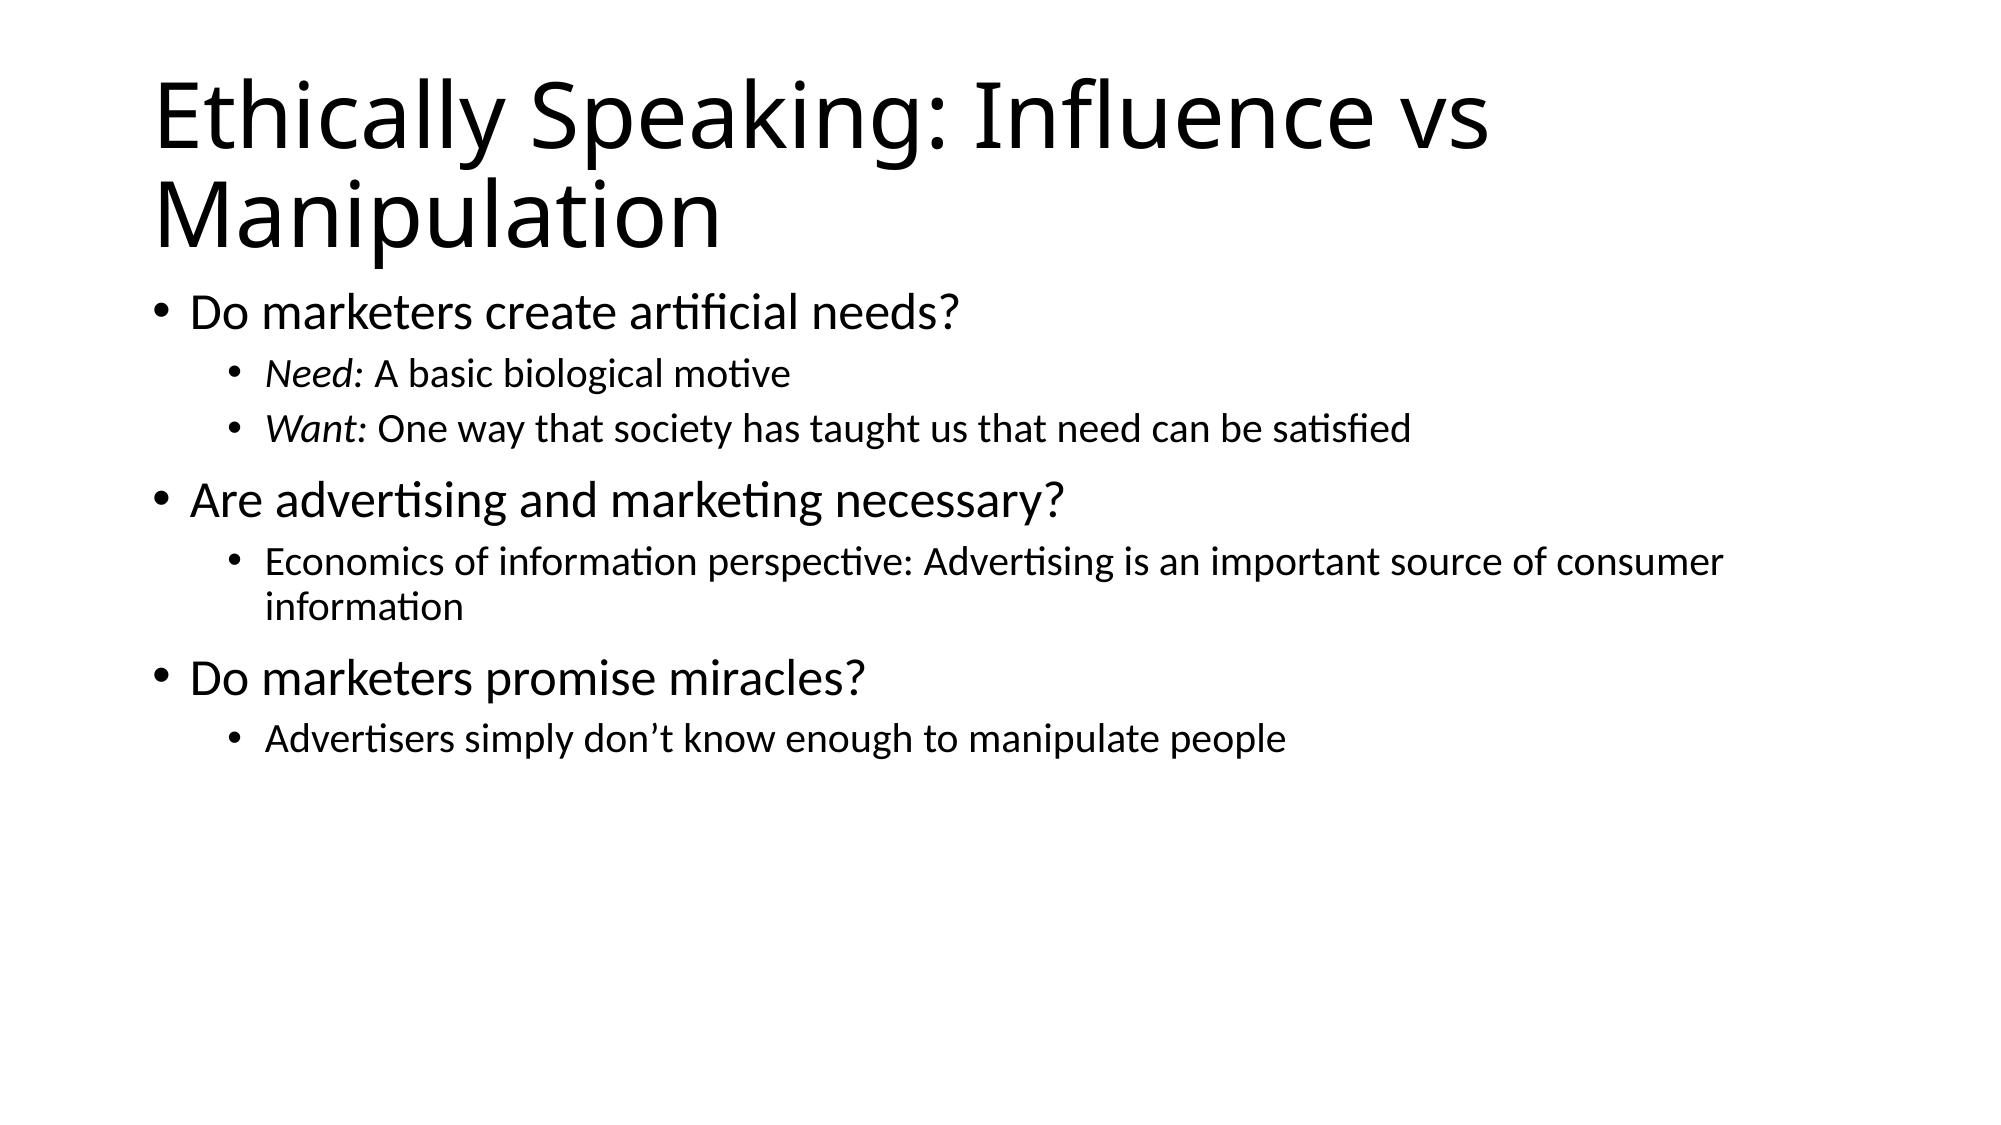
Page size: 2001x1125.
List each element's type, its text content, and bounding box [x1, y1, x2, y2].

title Ethically Speaking: Influence vs Manipulation [137, 59, 1863, 278]
list Do marketers create artificial needs? Need: A basic biological motive Want: One way that society has taught us that need can be satisfied Are advertising and marketing necessary? Economics of information perspective: Advertising is an important source of consumer information Do marketers promise miracles? Advertisers simply don’t know enough to manipulate people [137, 277, 1827, 926]
